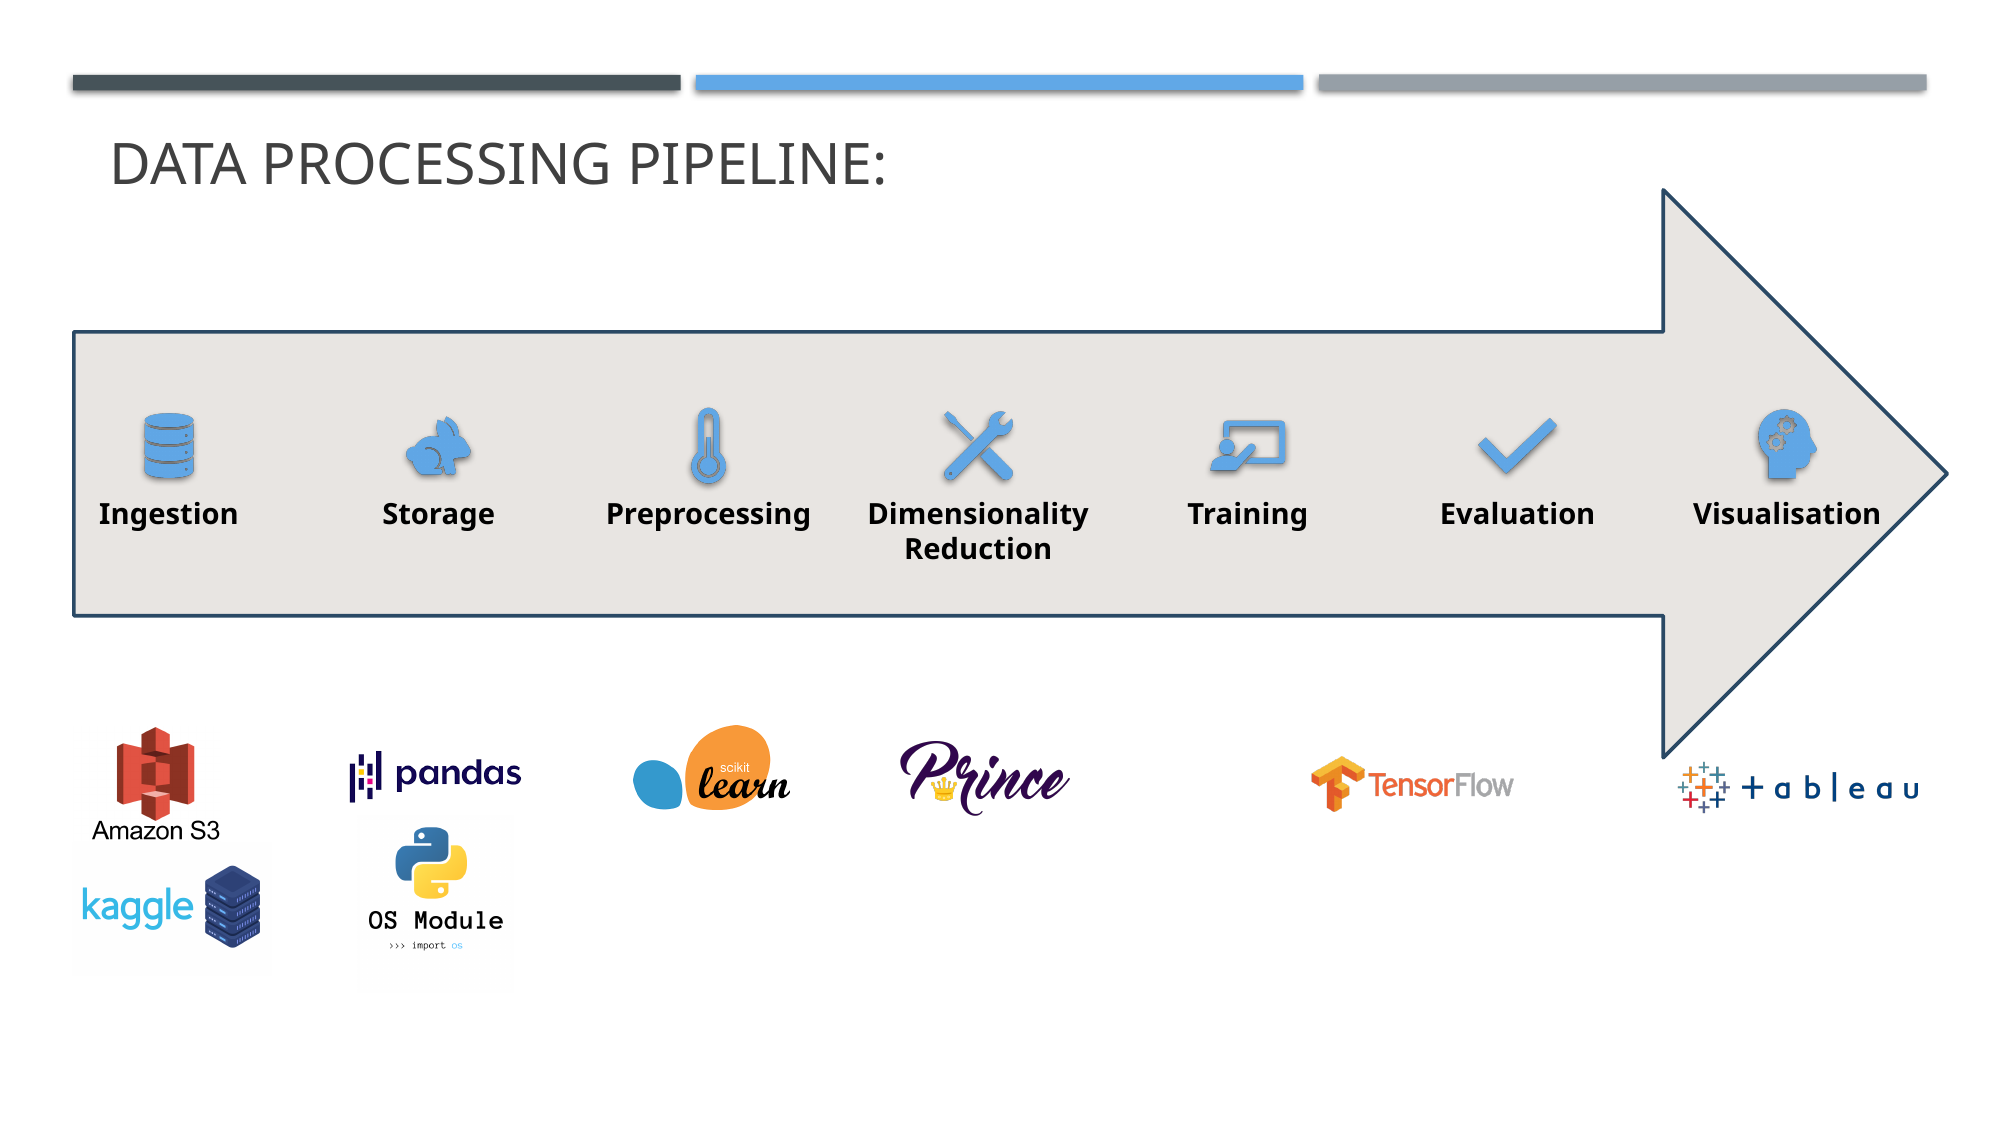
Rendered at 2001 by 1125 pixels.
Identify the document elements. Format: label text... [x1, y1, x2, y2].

picture [1301, 747, 1525, 840]
title Data processing pipeline: [94, 119, 1904, 204]
text_box [1661, 204, 1747, 270]
picture [341, 738, 530, 994]
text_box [52, 271, 1905, 760]
picture [632, 724, 790, 810]
text_box [1912, 435, 1949, 512]
picture [71, 725, 273, 976]
picture [832, 723, 1147, 830]
picture [1669, 715, 1927, 861]
